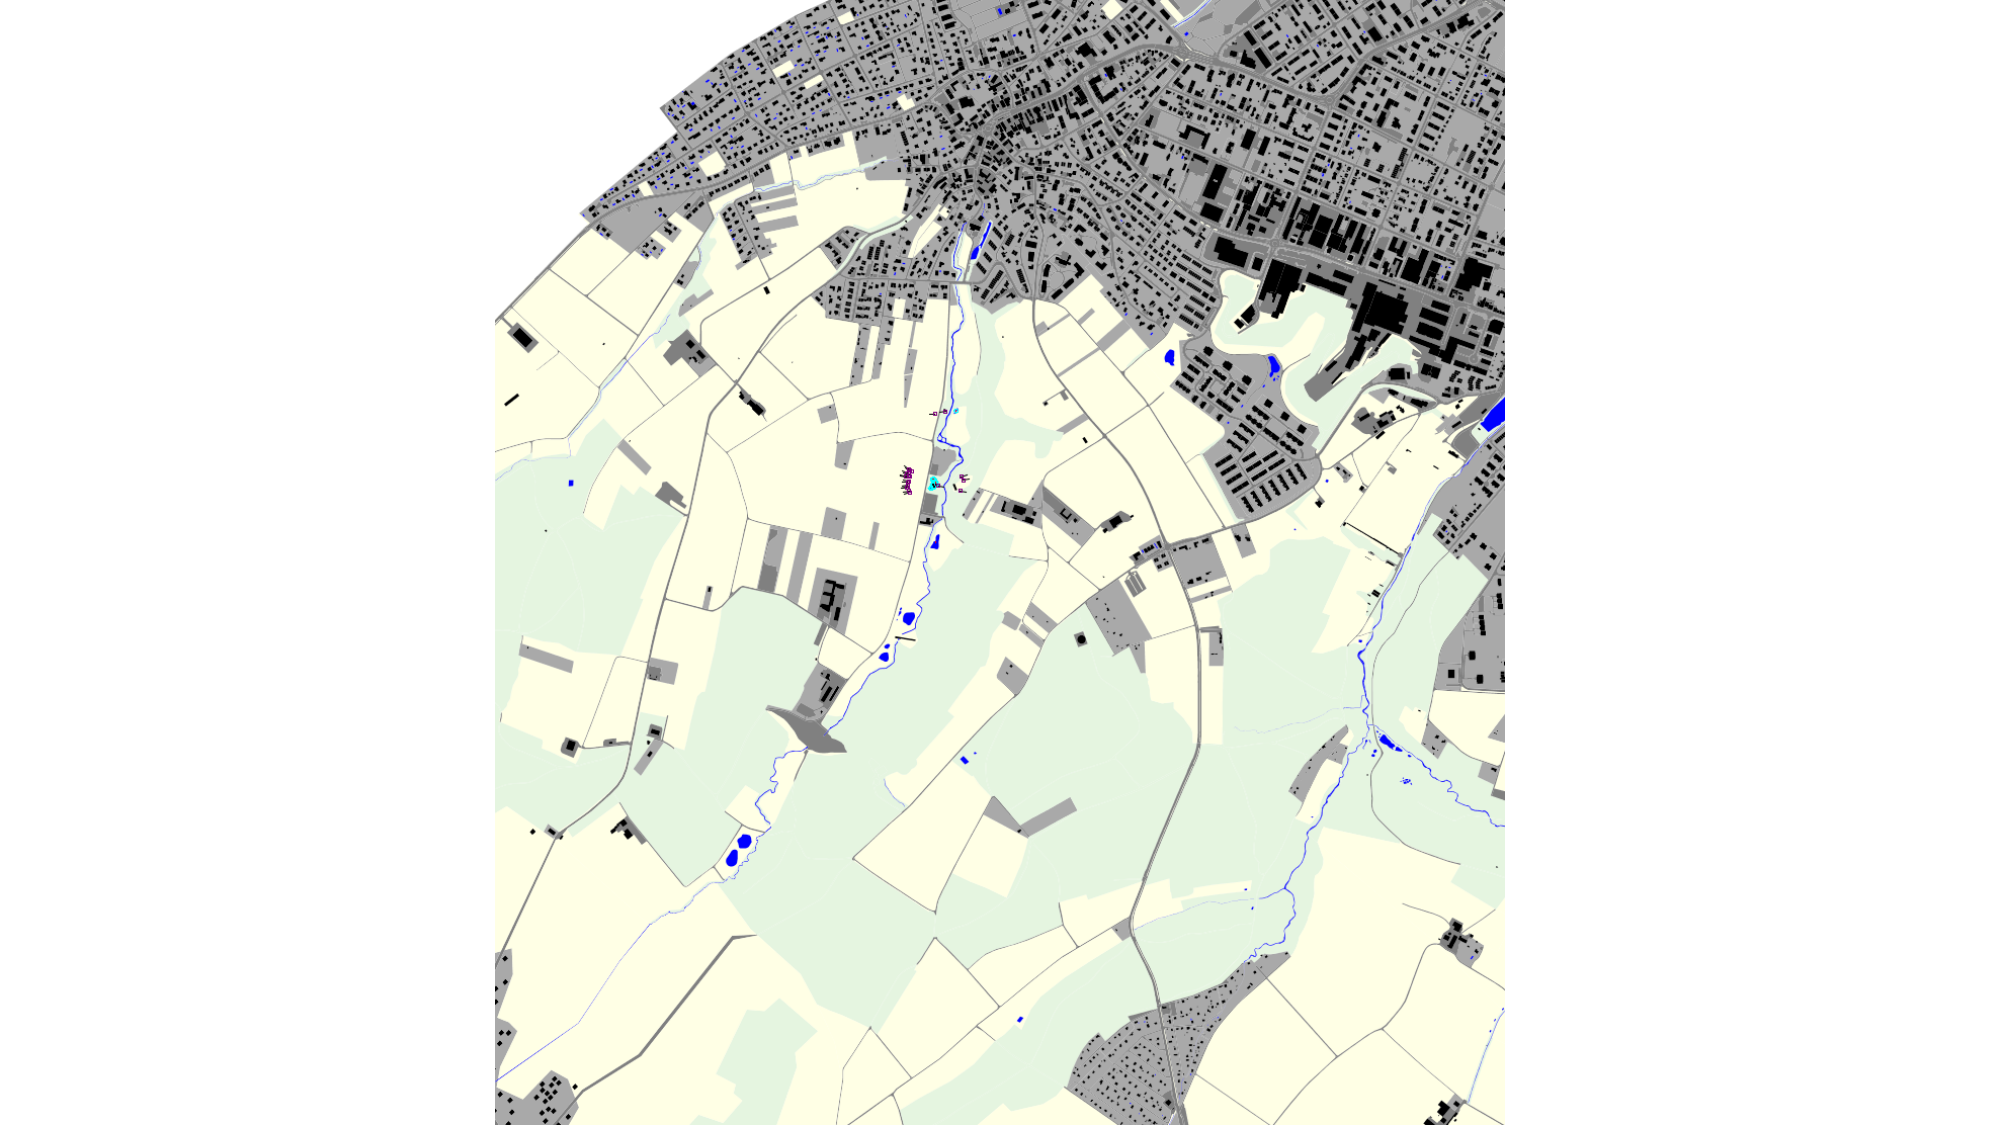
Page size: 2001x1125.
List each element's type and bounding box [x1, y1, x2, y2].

list [495, 0, 1505, 1125]
